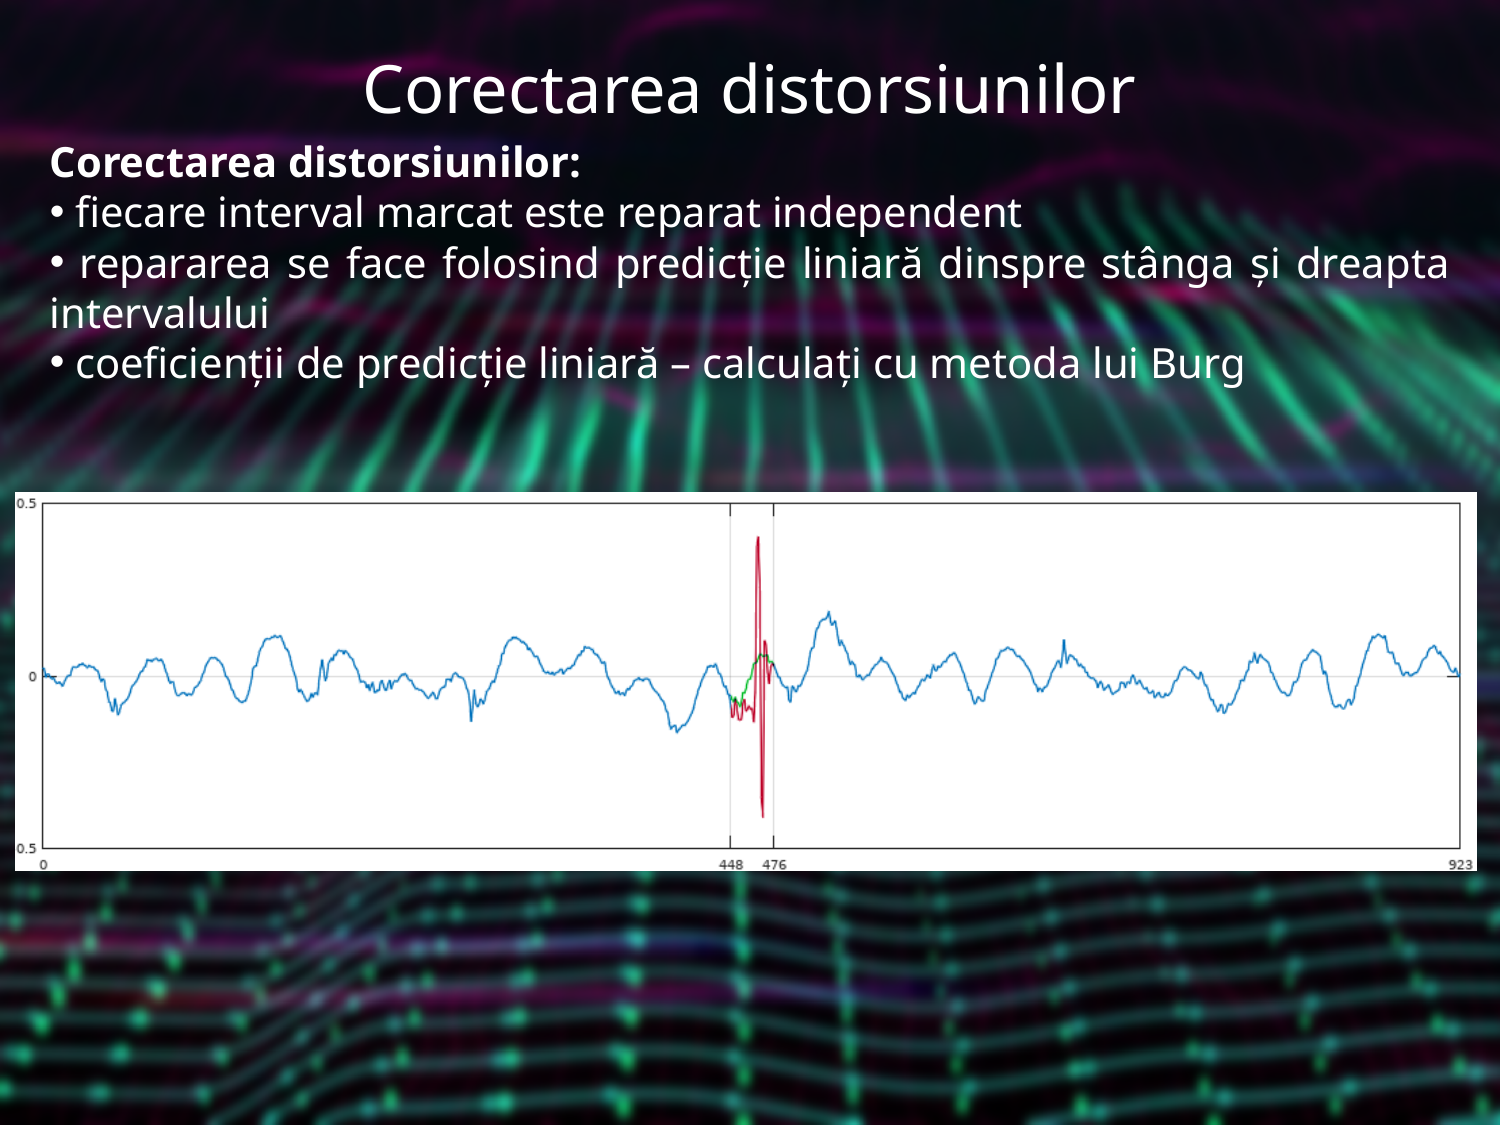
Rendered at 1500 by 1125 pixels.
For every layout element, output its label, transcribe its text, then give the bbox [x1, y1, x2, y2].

text_box Corectarea distorsiunilor: fiecare interval marcat este reparat independent repararea se face folosind predicție liniară dinspre stânga și dreapta intervalului coeficienții de predicție liniară – calculați cu metoda lui Burg [35, 128, 1465, 394]
text_box Corectarea distorsiunilor [0, 0, 1500, 135]
picture [0, 135, 1500, 1125]
